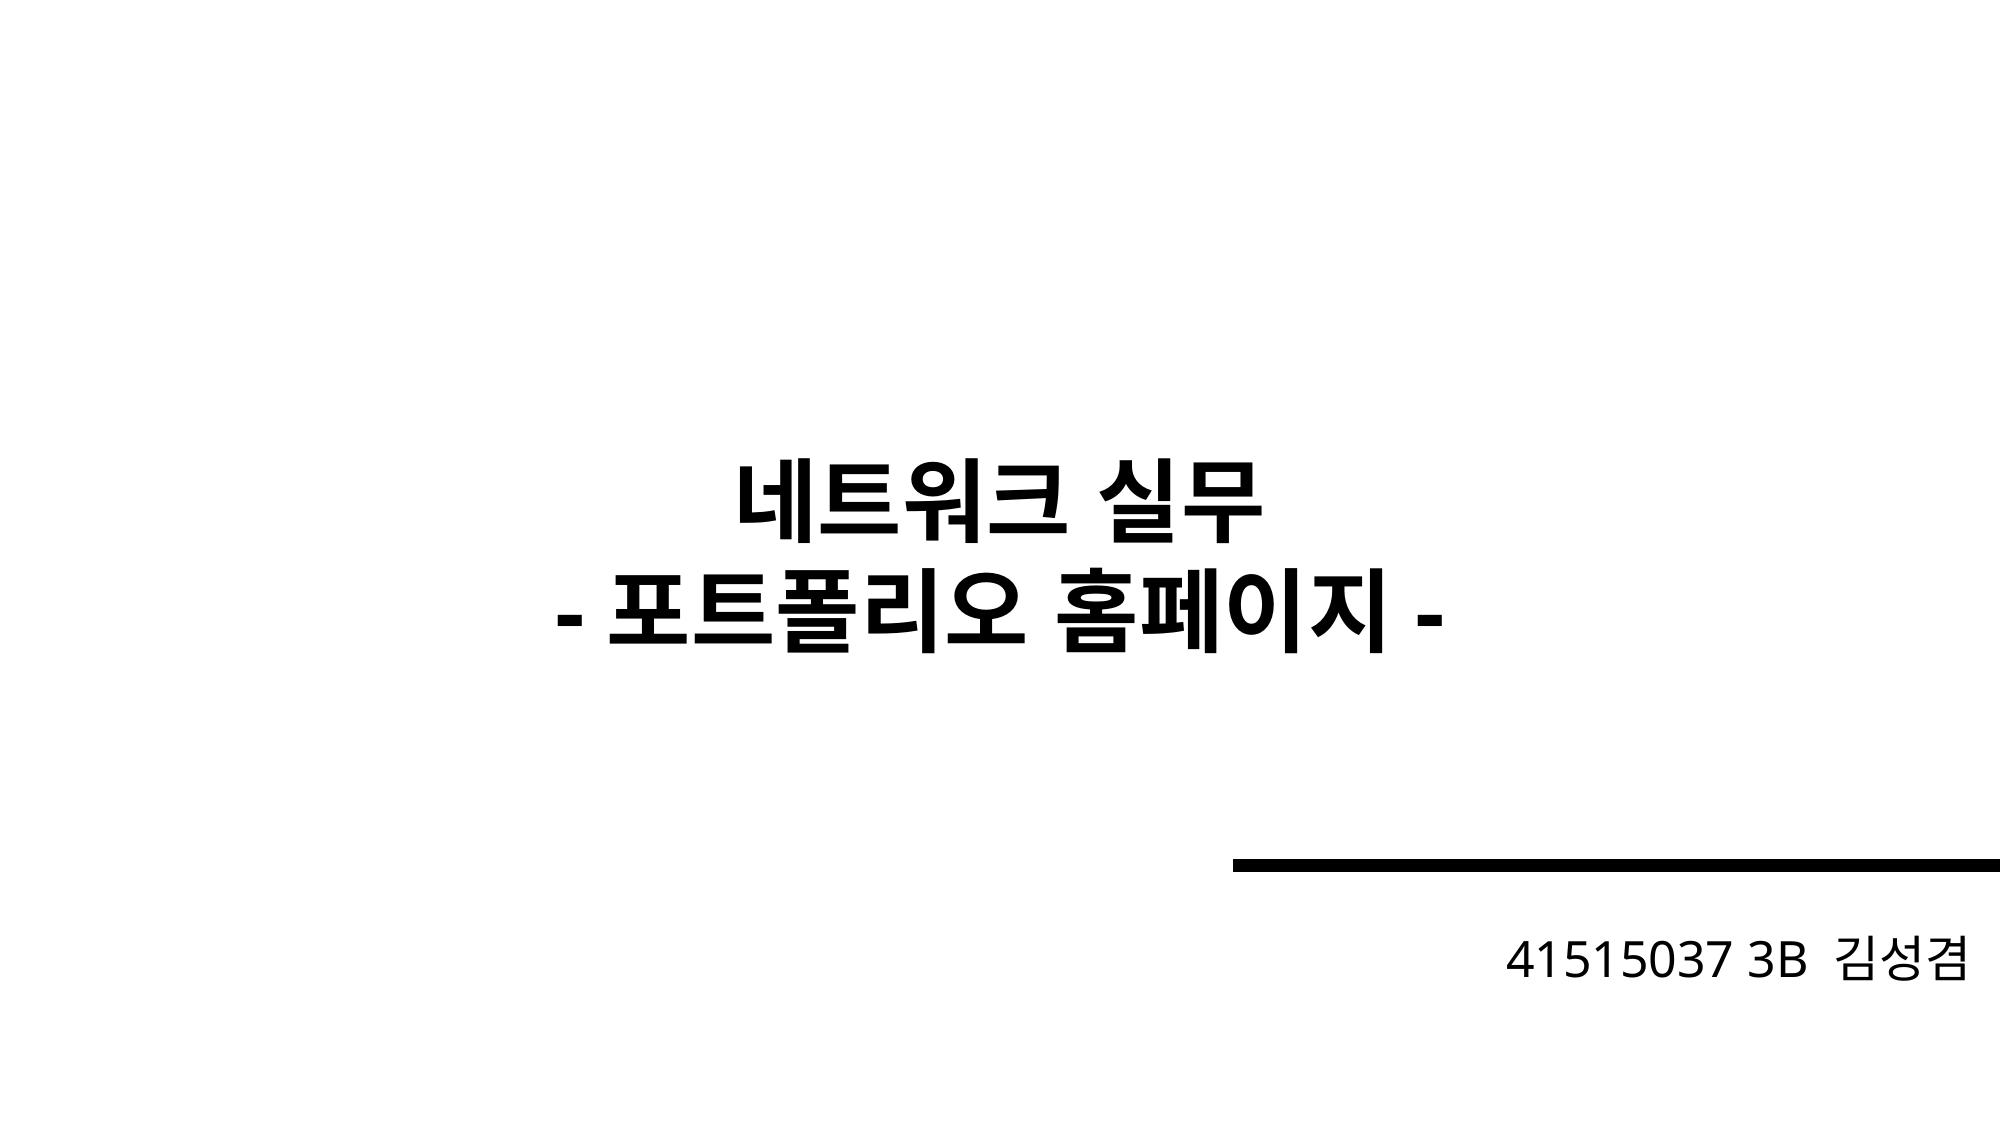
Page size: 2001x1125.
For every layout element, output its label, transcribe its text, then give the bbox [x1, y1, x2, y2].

text_box 41515037 3B 김성겸 [1491, 920, 2000, 995]
text_box 네트워크 실무 -포트폴리오 홈페이지- [498, 436, 1502, 671]
